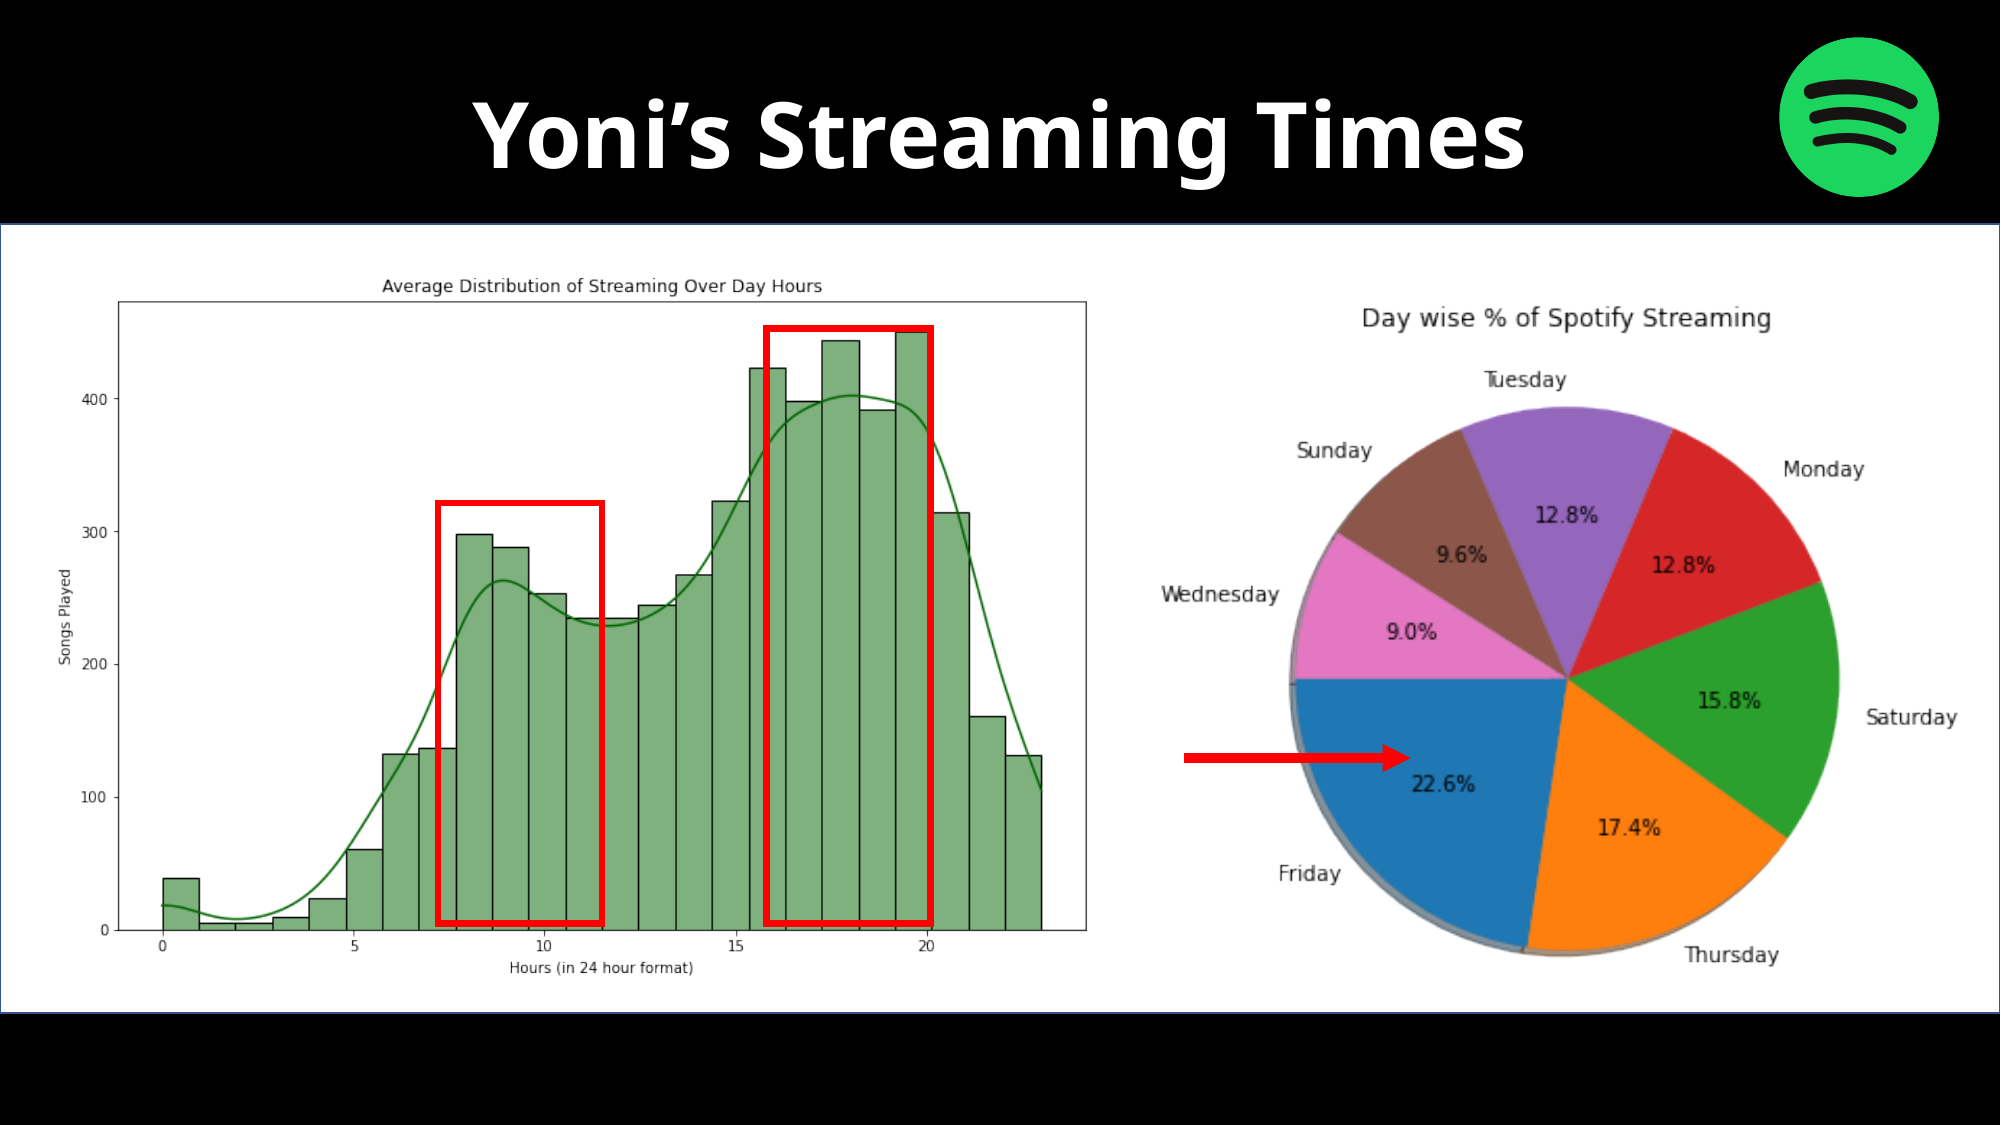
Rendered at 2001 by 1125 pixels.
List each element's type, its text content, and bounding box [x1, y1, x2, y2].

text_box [0, 224, 2000, 1035]
picture [1768, 26, 1950, 208]
text_box Yoni’s Streaming Times [457, 69, 1543, 194]
